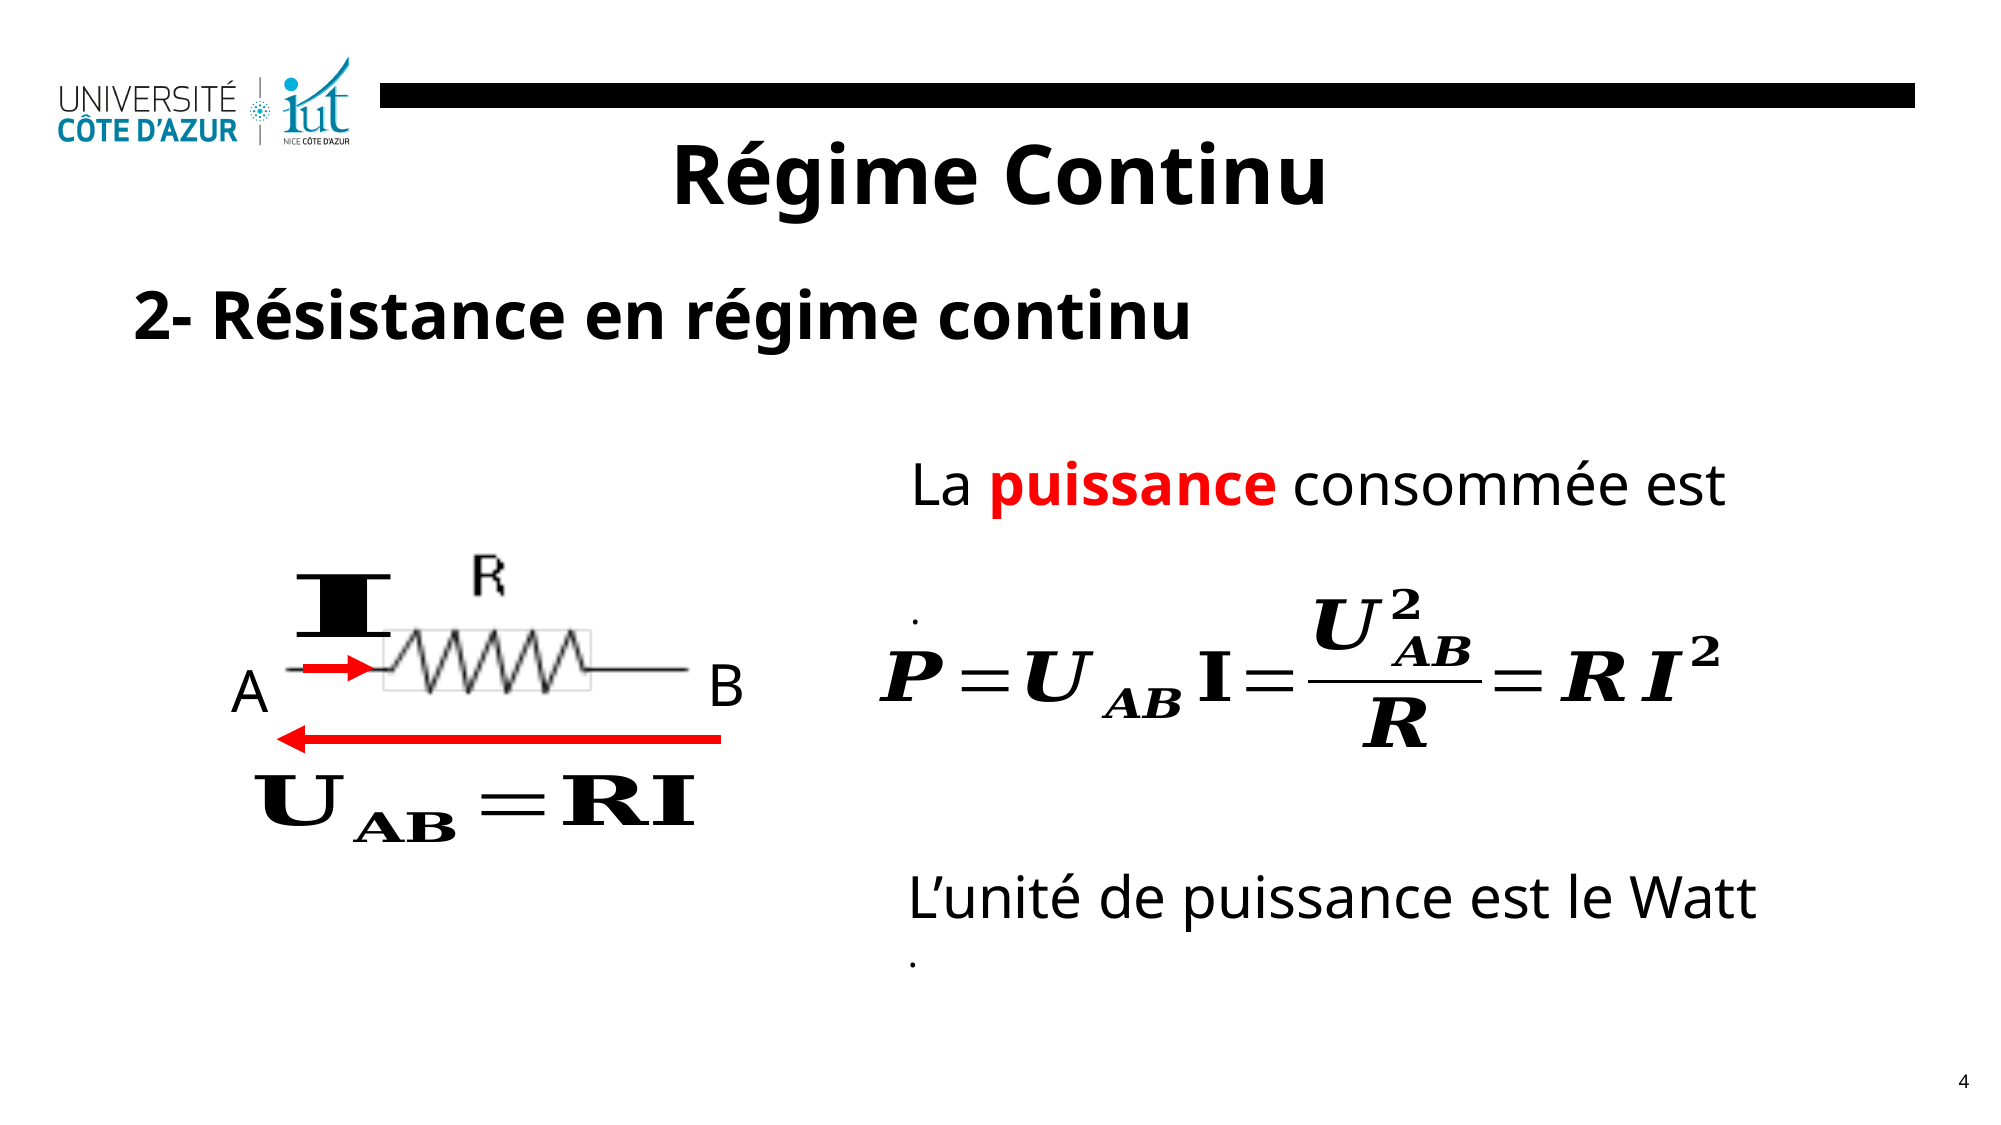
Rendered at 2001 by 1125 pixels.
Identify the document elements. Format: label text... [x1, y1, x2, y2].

slide_number 4 [1879, 1053, 1985, 1113]
text_box L’unité de puissance est le Watt . [893, 852, 1772, 983]
text_box 2- Résistance en régime continu [118, 265, 1209, 361]
text_box La puissance consommée est . [895, 440, 1742, 640]
picture [26, 24, 381, 177]
title Régime Continu [84, 114, 1915, 230]
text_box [217, 521, 767, 853]
